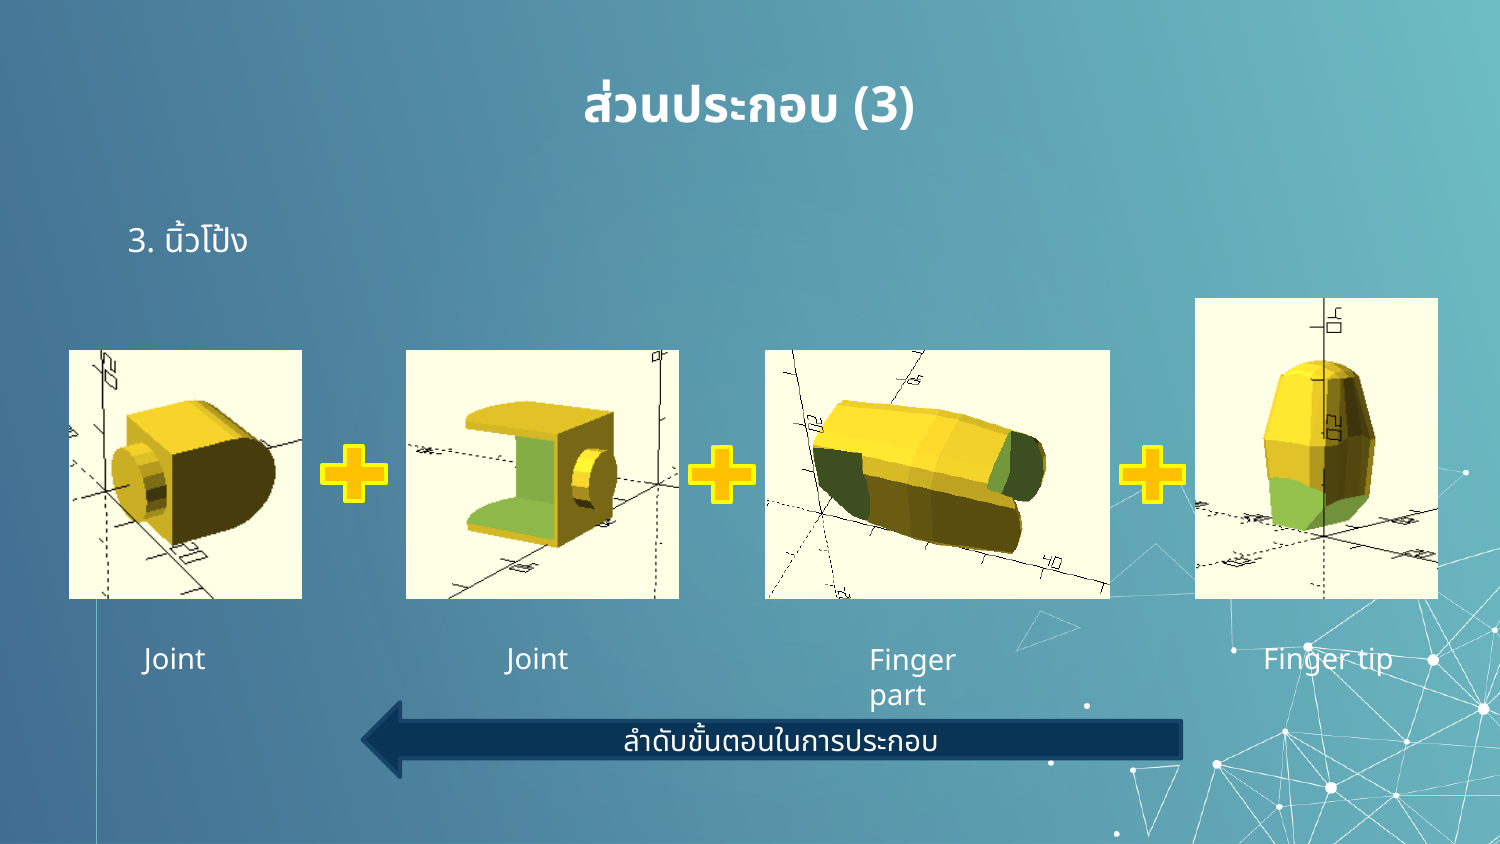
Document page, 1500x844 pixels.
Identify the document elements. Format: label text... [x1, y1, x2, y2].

text_box [1119, 445, 1186, 504]
text_box 3. นิ้วโป้ง [105, 188, 1279, 284]
title ส่วนประกอบ (3) [322, 57, 1178, 154]
text_box ลำดับขั้นตอนในการประกอบ [360, 700, 1184, 779]
picture [0, 0, 1500, 844]
text_box [688, 445, 756, 504]
text_box Joint [491, 625, 604, 692]
text_box Finger tip [1248, 625, 1415, 692]
text_box [320, 444, 388, 503]
text_box Finger part [854, 626, 1021, 693]
text_box Joint [129, 625, 241, 692]
